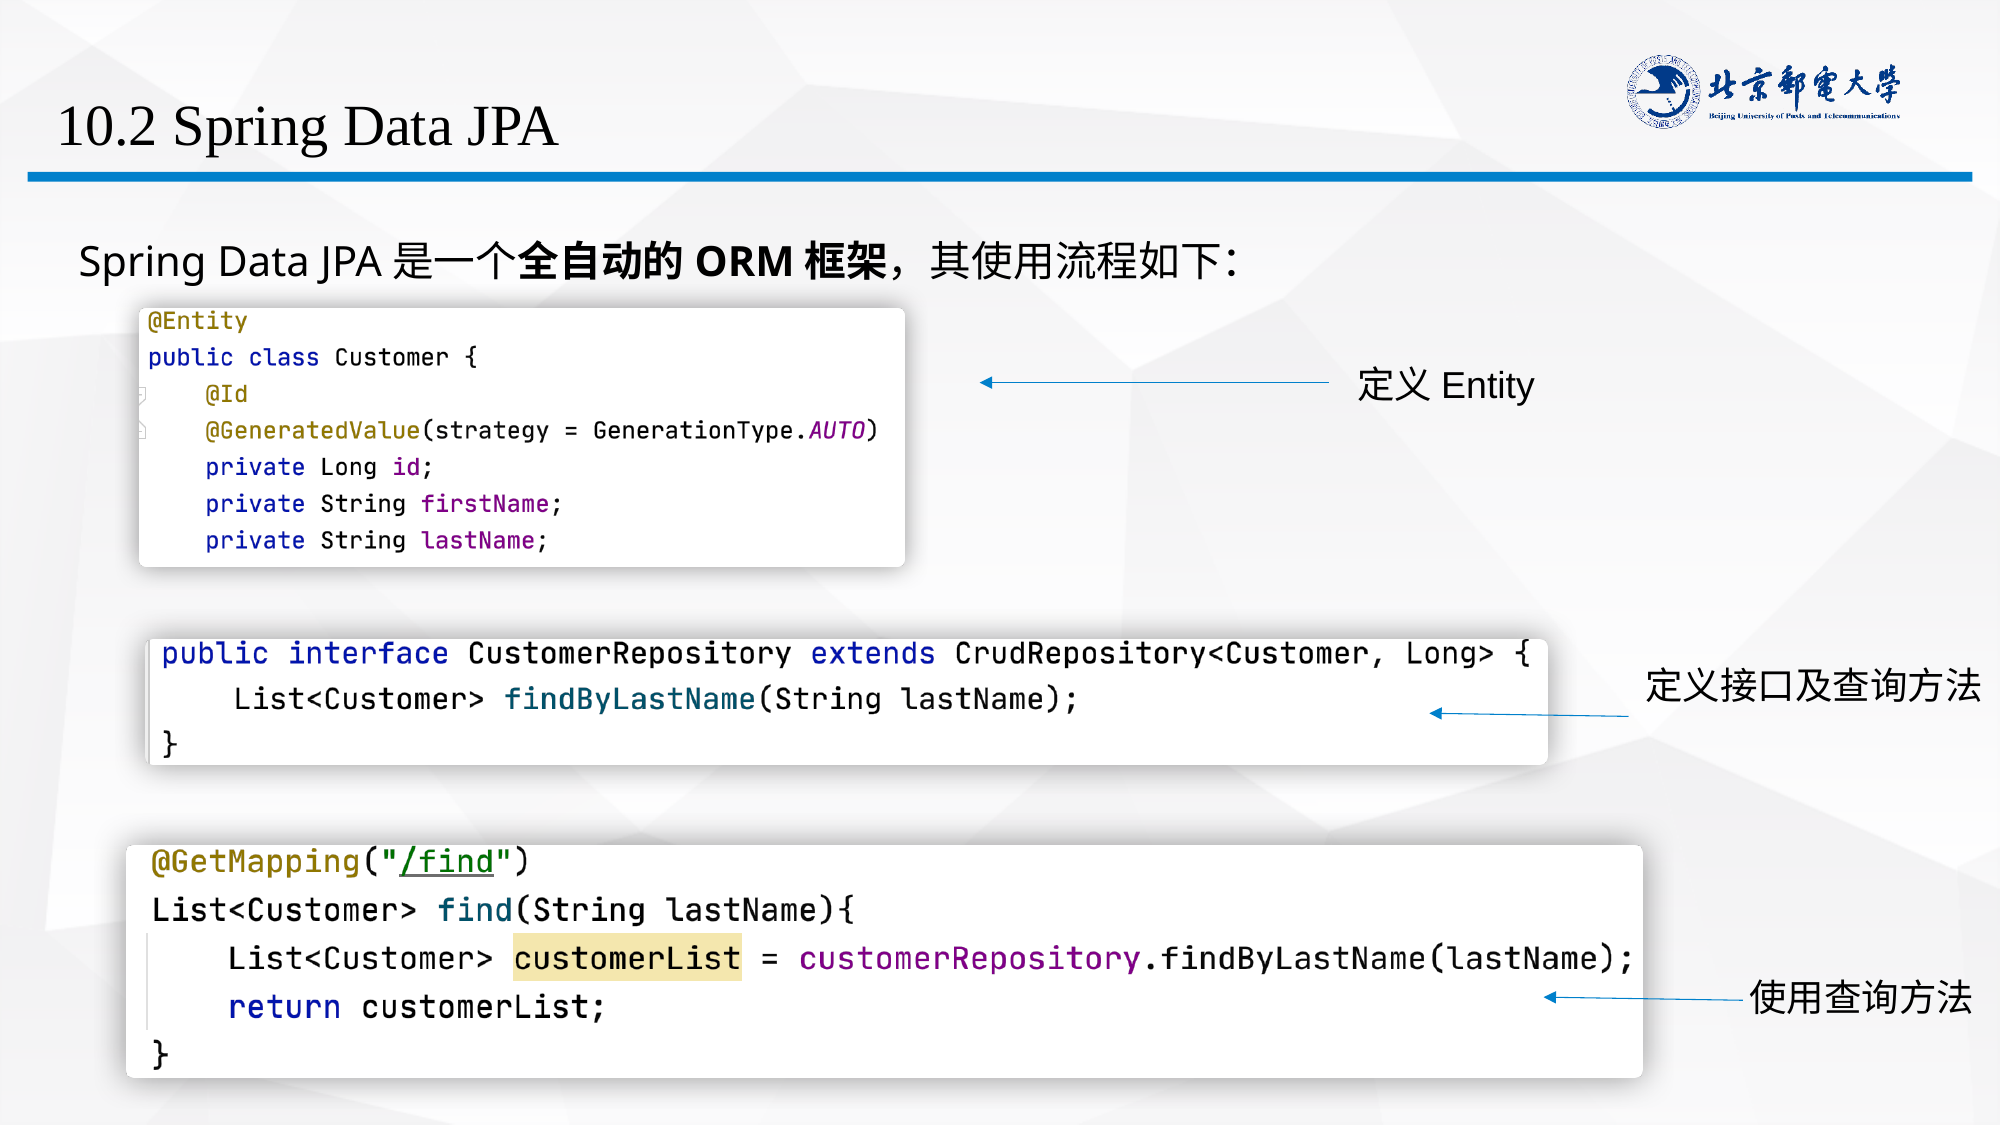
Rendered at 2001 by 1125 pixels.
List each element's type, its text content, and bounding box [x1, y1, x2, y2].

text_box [1429, 713, 1629, 717]
text_box Spring Data JPA是一个全自动的ORM框架，其使用流程如下： [63, 202, 1792, 293]
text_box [1543, 997, 1743, 1001]
picture [0, 0, 2000, 1125]
text_box 使用查询方法 [1734, 966, 1990, 1027]
text_box 定义Entity [1342, 353, 1550, 413]
text_box [63, 202, 1953, 698]
title 10.2 Spring Data JPA [41, 52, 1188, 201]
text_box 定义接口及查询方法 [1630, 654, 1998, 714]
